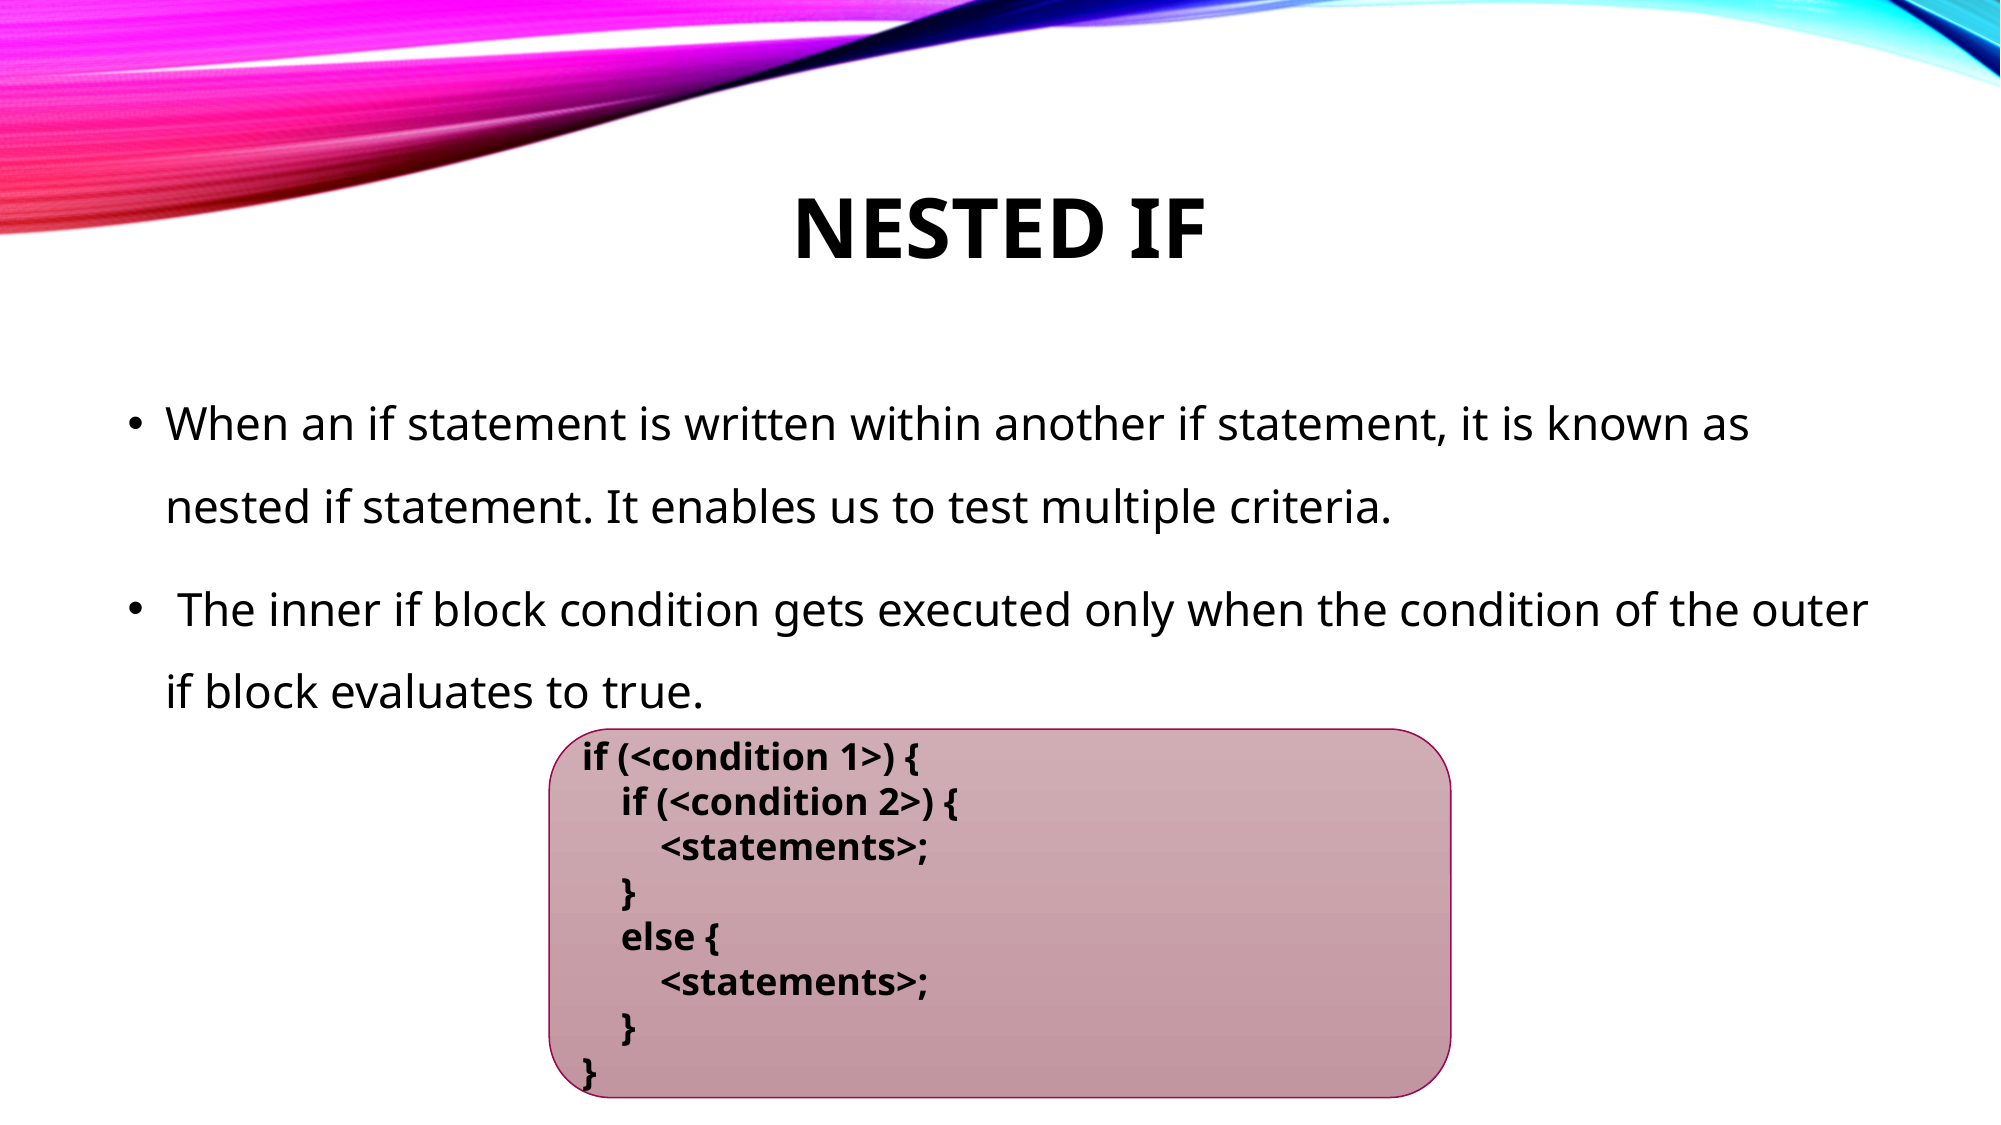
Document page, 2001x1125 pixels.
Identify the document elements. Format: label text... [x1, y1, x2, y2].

title NESTED IF [112, 125, 1888, 338]
picture [1910, 0, 2000, 45]
list When an if statement is written within another if statement, it is known as nested if statement. It enables us to test multiple criteria. The inner if block condition gets executed only when the condition of the outer if block evaluates to true. [112, 360, 1888, 1021]
picture [0, 0, 2000, 237]
text_box if (<condition 1>) { if (<condition 2>) { <statements>; } else { <statements>; } } [548, 728, 1452, 1099]
picture [1890, 0, 2000, 75]
